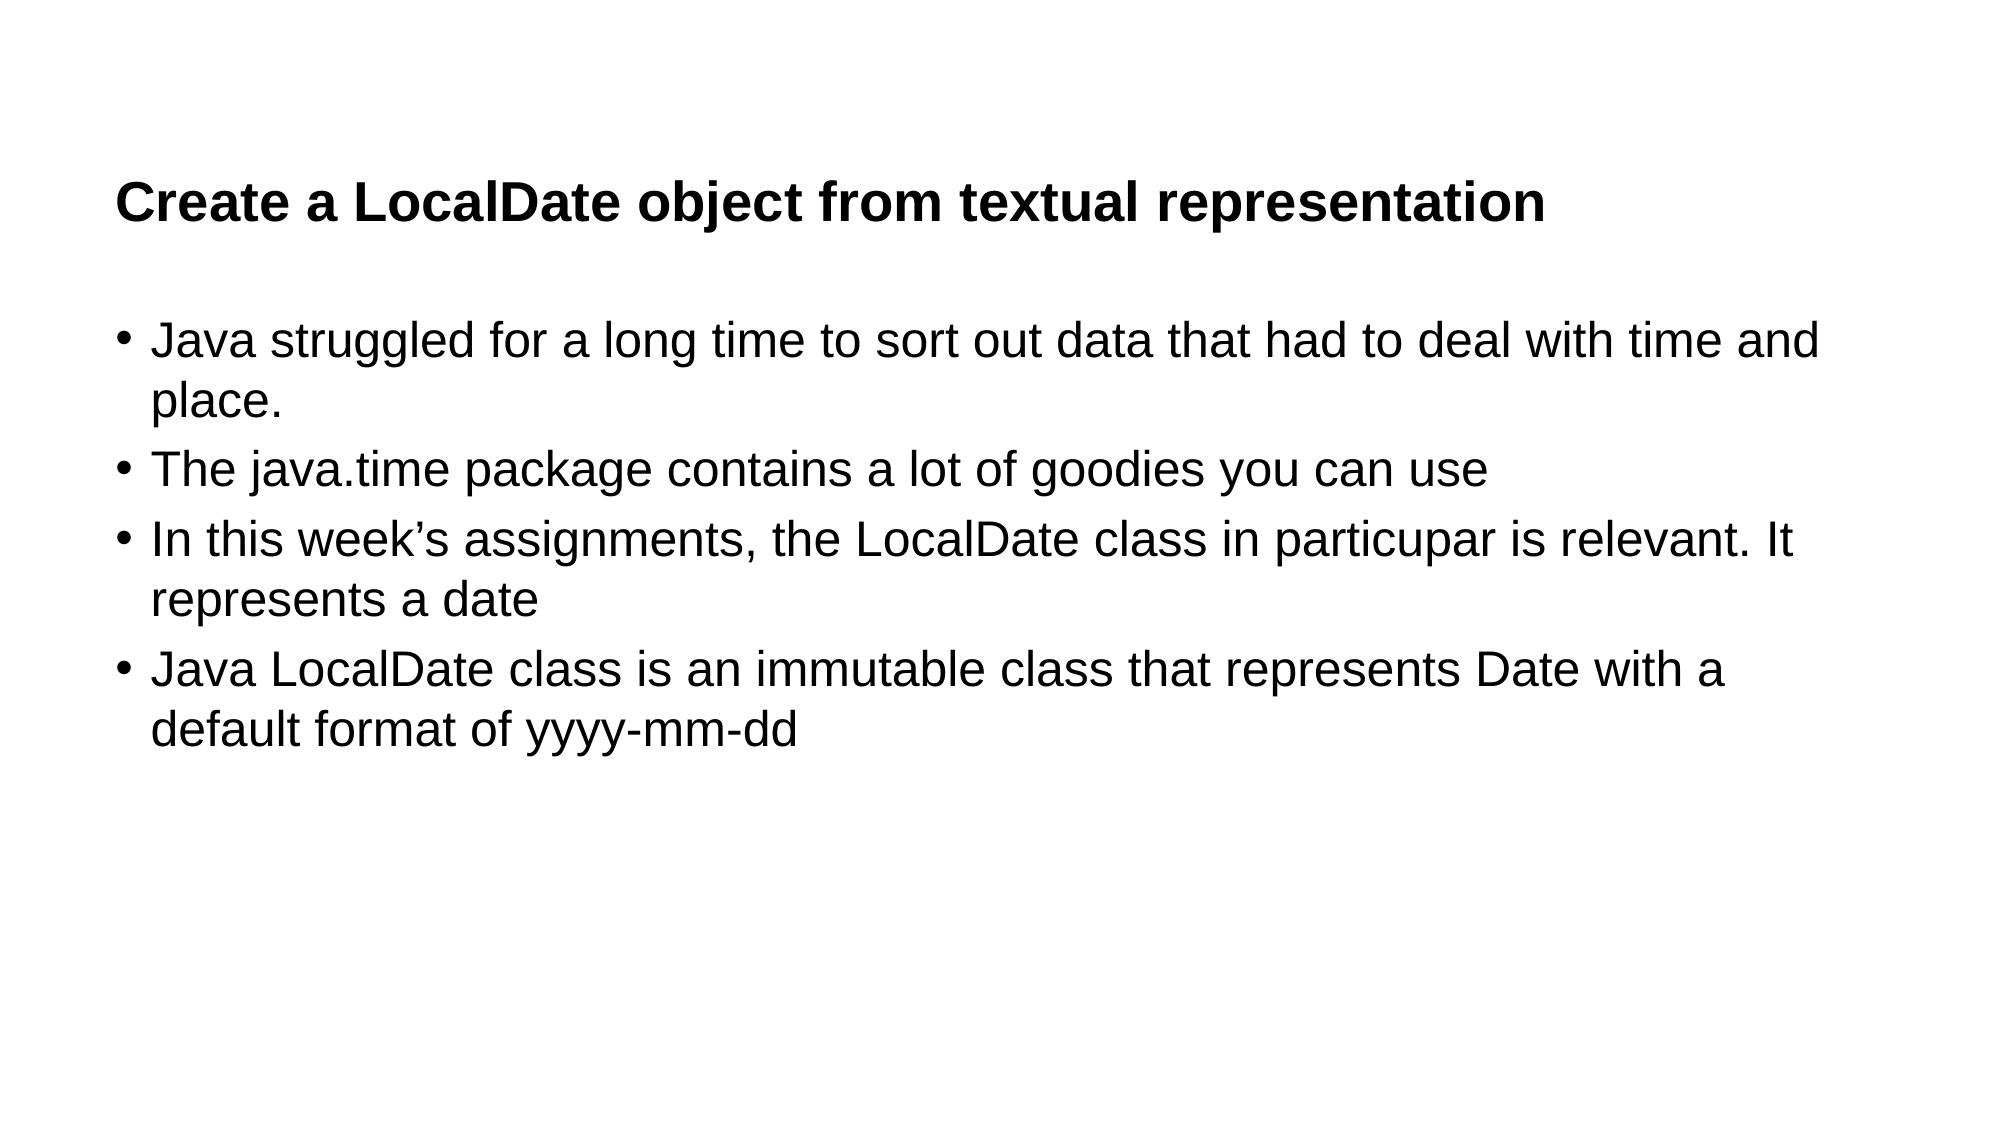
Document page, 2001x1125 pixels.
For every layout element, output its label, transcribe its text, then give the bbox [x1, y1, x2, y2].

list Java struggled for a long time to sort out data that had to deal with time and place. The java.time package contains a lot of goodies you can use In this week’s assignments, the LocalDate class in particupar is relevant. It represents a date Java LocalDate class is an immutable class that represents Date with a default format of yyyy-mm-dd [115, 306, 1881, 1068]
title Create a LocalDate object from textual representation [115, 45, 1881, 233]
